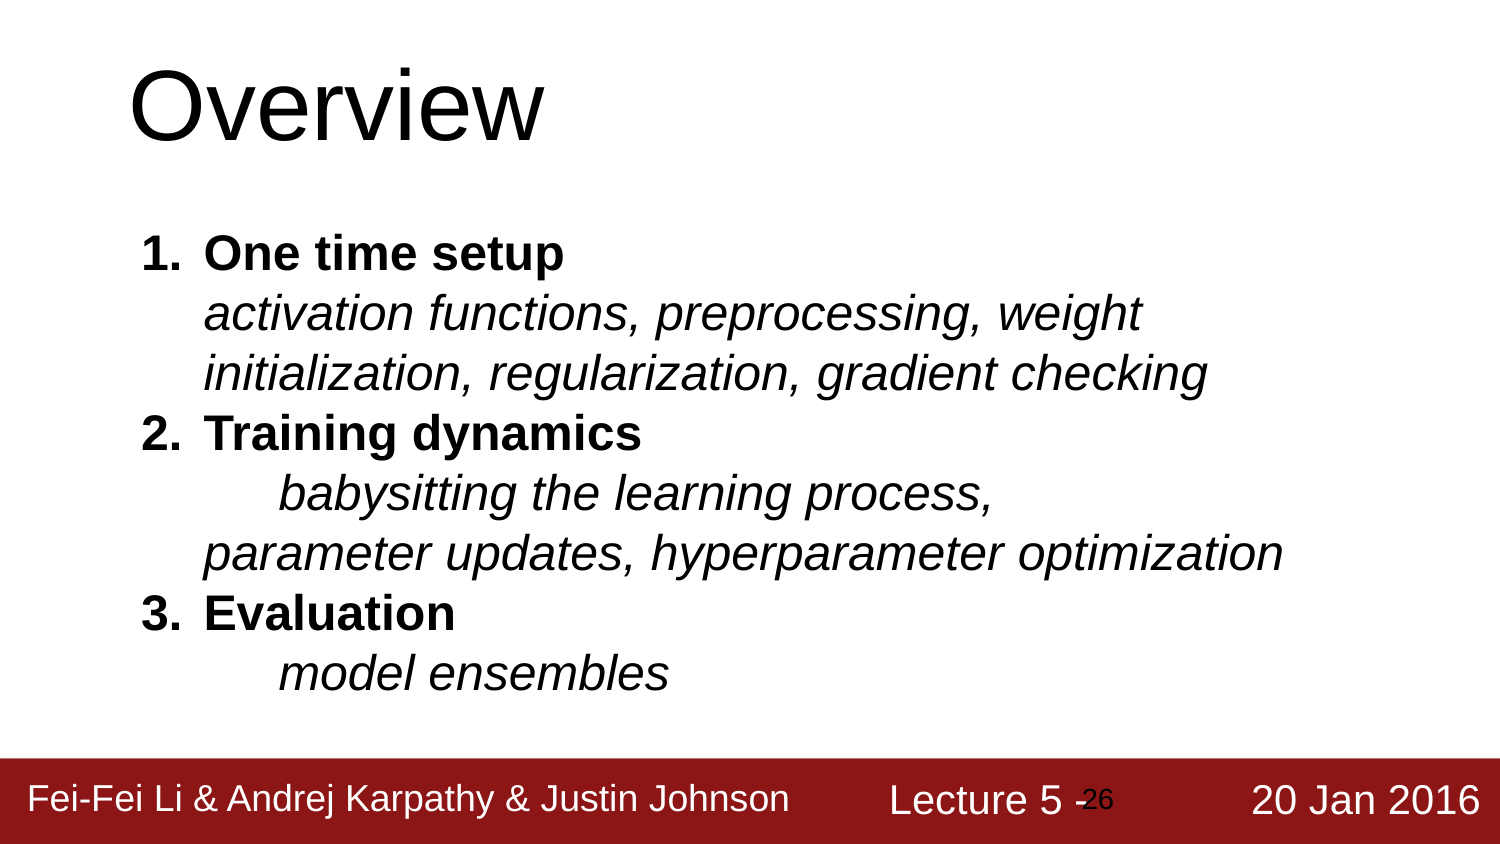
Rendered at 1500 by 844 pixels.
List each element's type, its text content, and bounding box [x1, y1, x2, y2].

slide_number ‹#› [1066, 765, 1157, 831]
text_box Overview One time setup activation functions, preprocessing, weight initialization, regularization, gradient checking Training dynamics babysitting the learning process, parameter updates, hyperparameter optimization Evaluation model ensembles [113, 25, 1364, 697]
